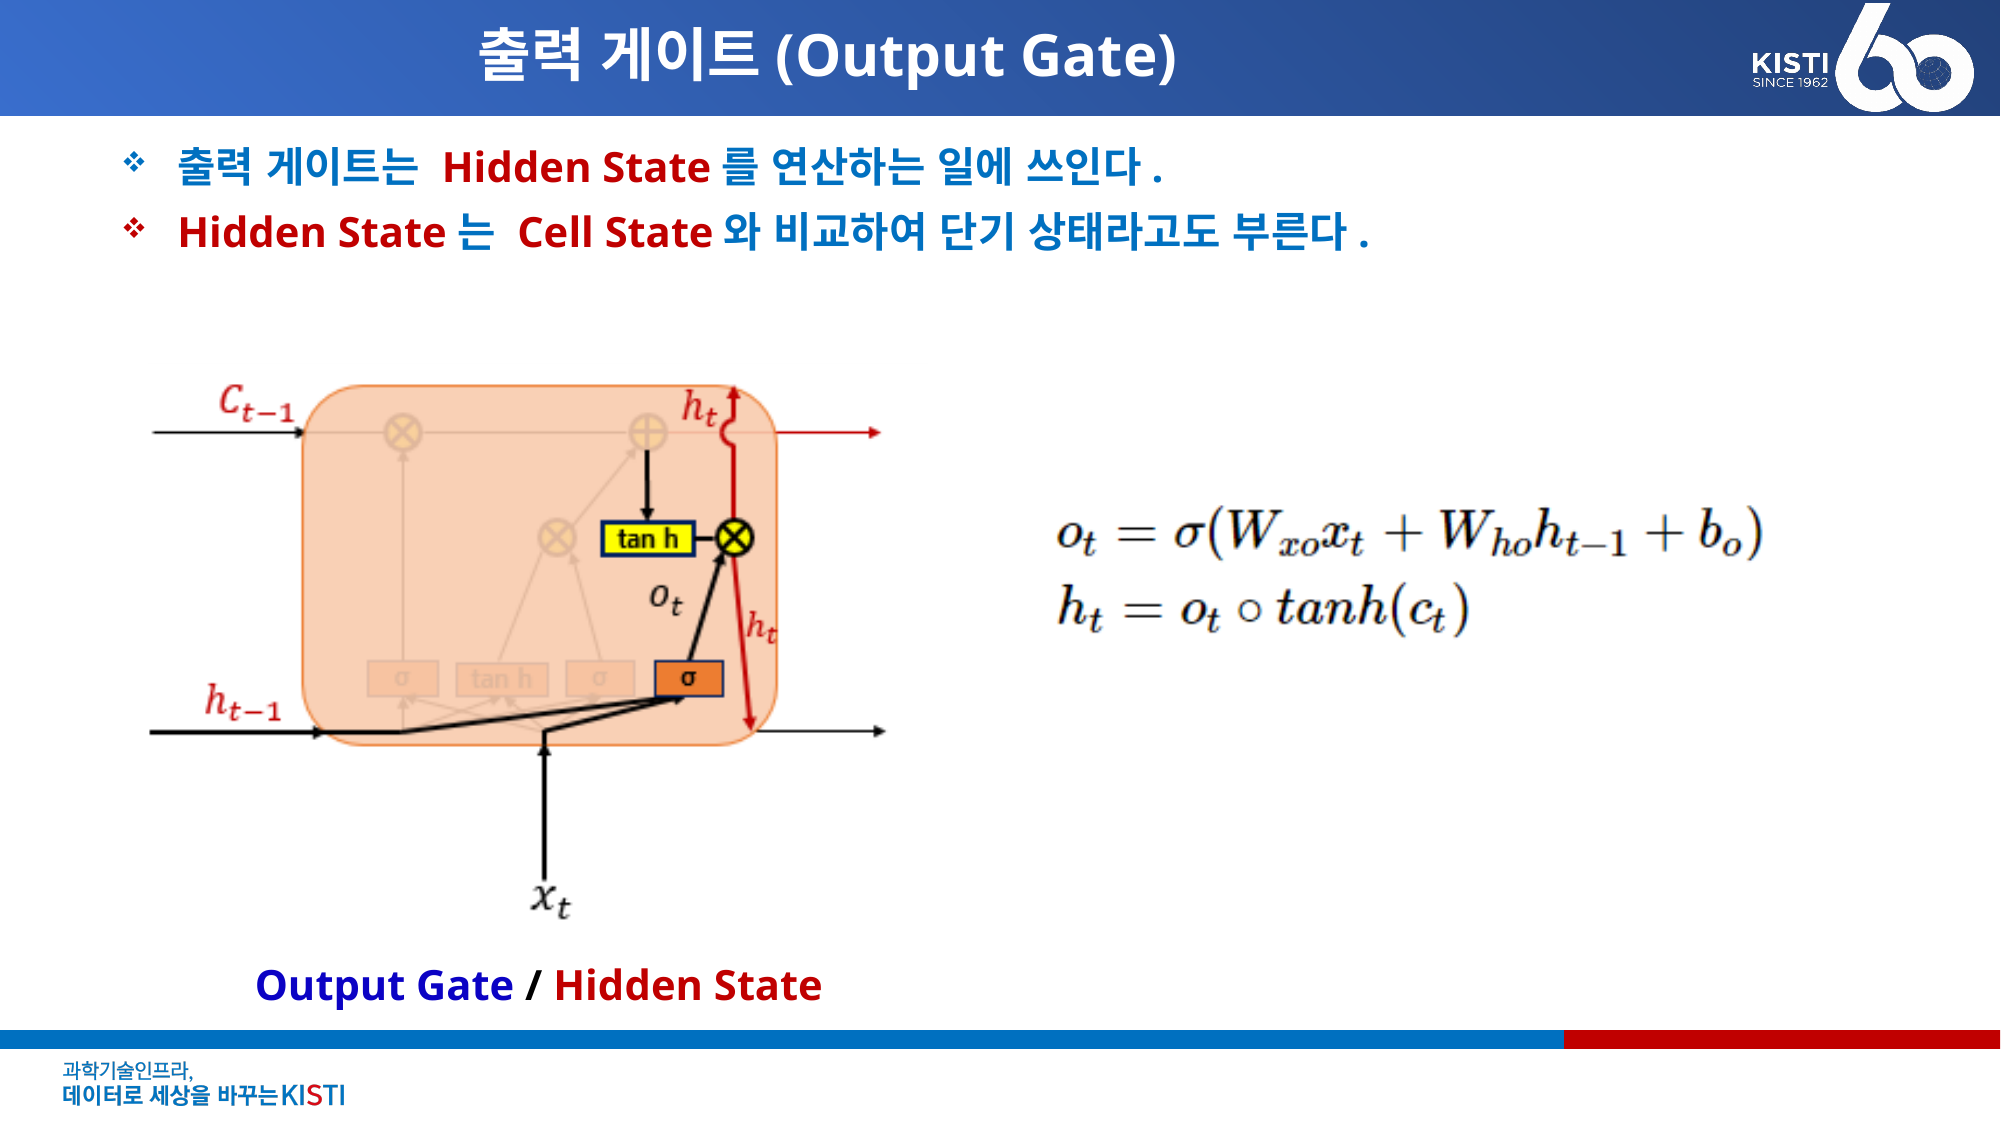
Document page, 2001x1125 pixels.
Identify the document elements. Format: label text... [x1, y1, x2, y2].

text_box Output Gate / Hidden State [240, 951, 1046, 1017]
picture [63, 1061, 344, 1106]
picture [1753, 3, 1974, 112]
list 출력 게이트는 Hidden State를 연산하는 일에 쓰인다. Hidden State는 Cell State와 비교하여 단기 상태라고도 부른다. [106, 138, 2000, 1009]
picture [148, 362, 928, 929]
picture [1045, 504, 1765, 642]
title 출력 게이트(Output Gate) [0, 0, 1656, 116]
